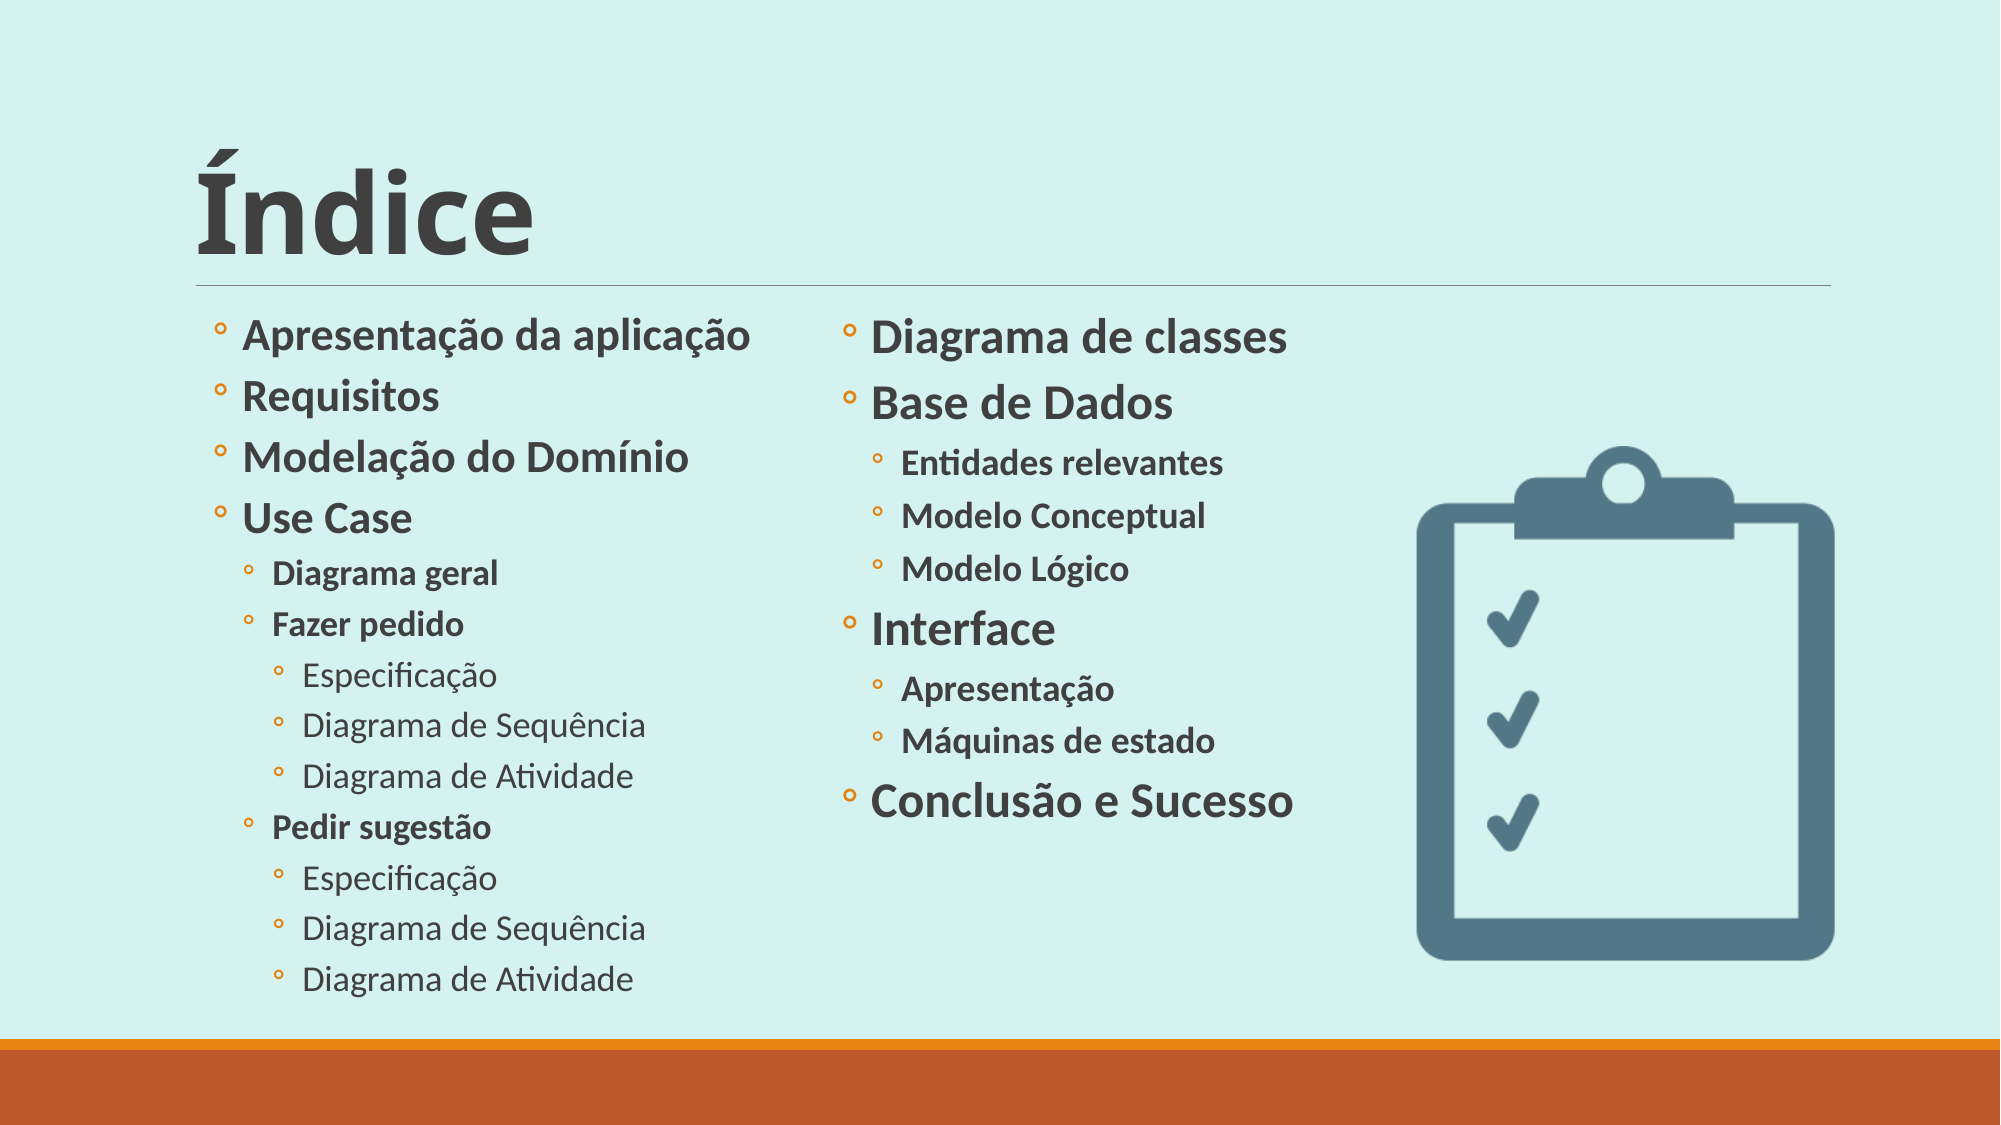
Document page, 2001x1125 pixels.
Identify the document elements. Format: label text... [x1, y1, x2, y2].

text_box Diagrama de classes Base de Dados Entidades relevantes Modelo Conceptual Modelo Lógico Interface Apresentação Máquinas de estado Conclusão e Sucesso [808, 302, 1366, 1013]
picture [1365, 444, 1884, 964]
list Apresentação da aplicação Requisitos Modelação do Domínio Use Case Diagrama geral Fazer pedido Especificação Diagrama de Sequência Diagrama de Atividade Pedir sugestão Especificação Diagrama de Sequência Diagrama de Atividade [180, 302, 808, 1013]
title Índice [180, 47, 1830, 285]
